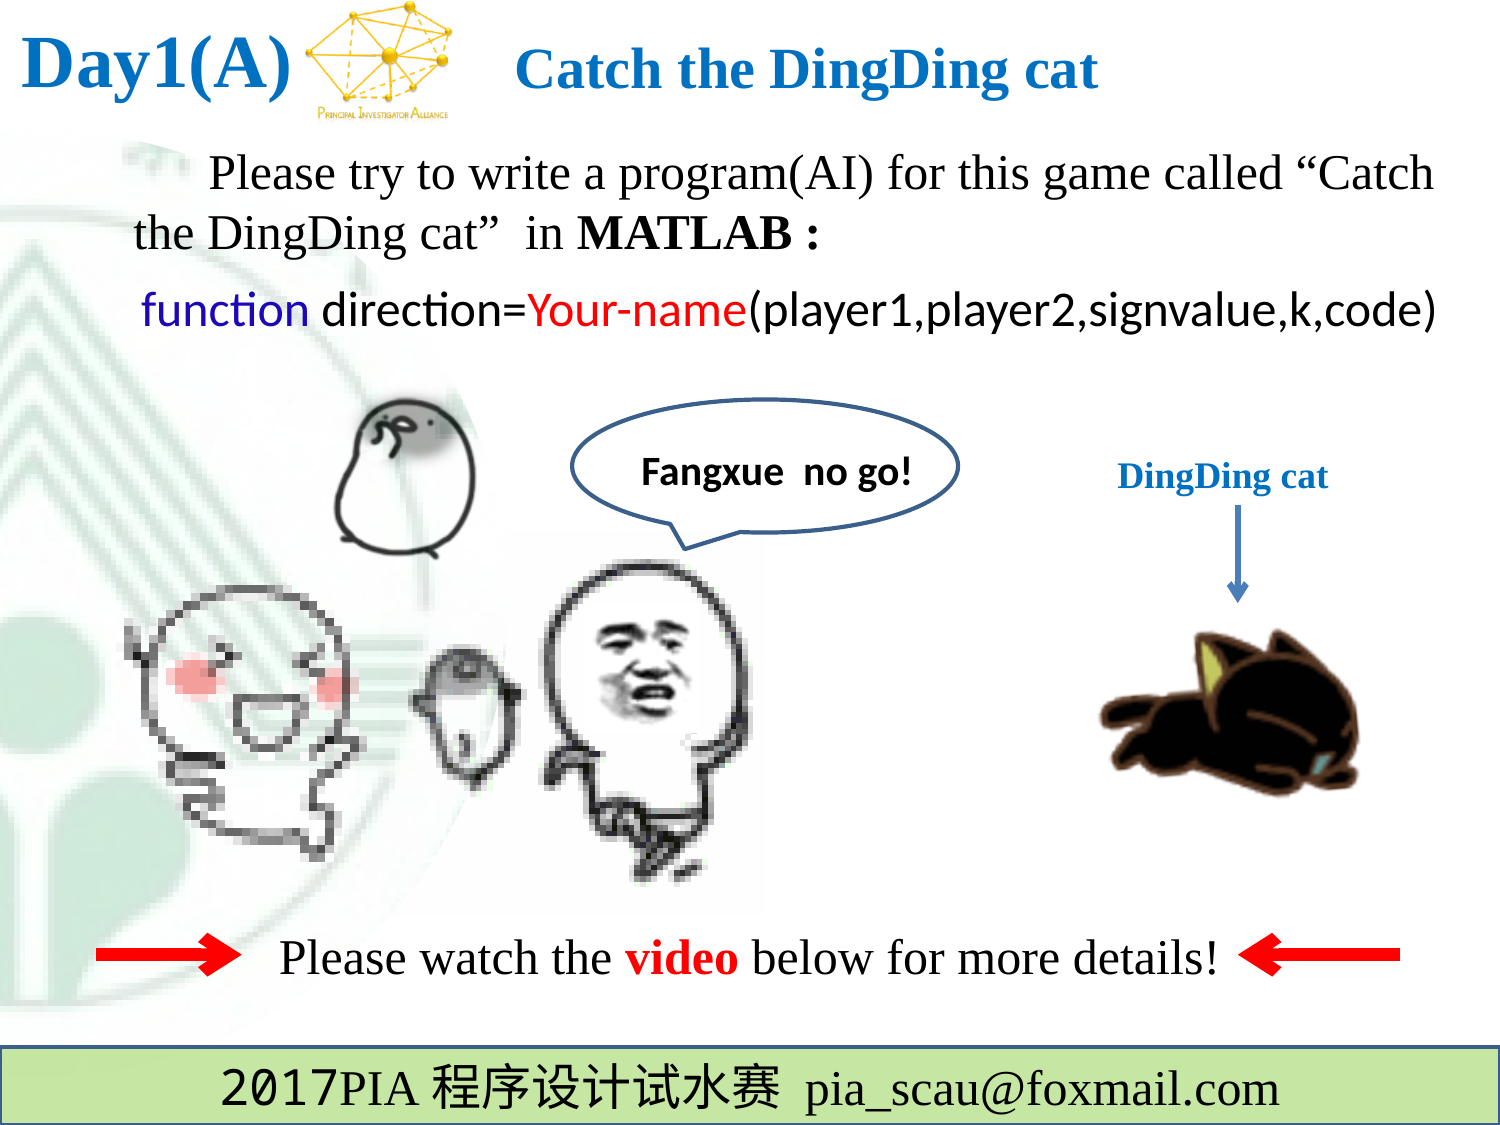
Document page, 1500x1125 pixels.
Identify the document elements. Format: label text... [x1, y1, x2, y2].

picture [1071, 580, 1376, 885]
text_box Please try to write a program(AI) for this game called “Catch the DingDing cat” in MATLAB : [118, 131, 1464, 267]
text_box [569, 397, 961, 535]
text_box 2017PIA程序设计试水赛 pia_scau@foxmail.com [0, 1045, 1500, 1125]
text_box Please watch the video below for more details! [264, 916, 1236, 992]
text_box Fangxue no go! [626, 435, 929, 501]
text_box function direction=Your-name(player1,player2,signvalue,k,code) [126, 269, 1454, 345]
picture [316, 380, 765, 916]
text_box [0, 127, 455, 1045]
picture [301, 0, 454, 133]
text_box Day1(A) [7, 4, 296, 110]
picture [108, 585, 376, 862]
text_box DingDing cat [1102, 444, 1344, 504]
text_box Catch the DingDing cat [499, 23, 1115, 108]
